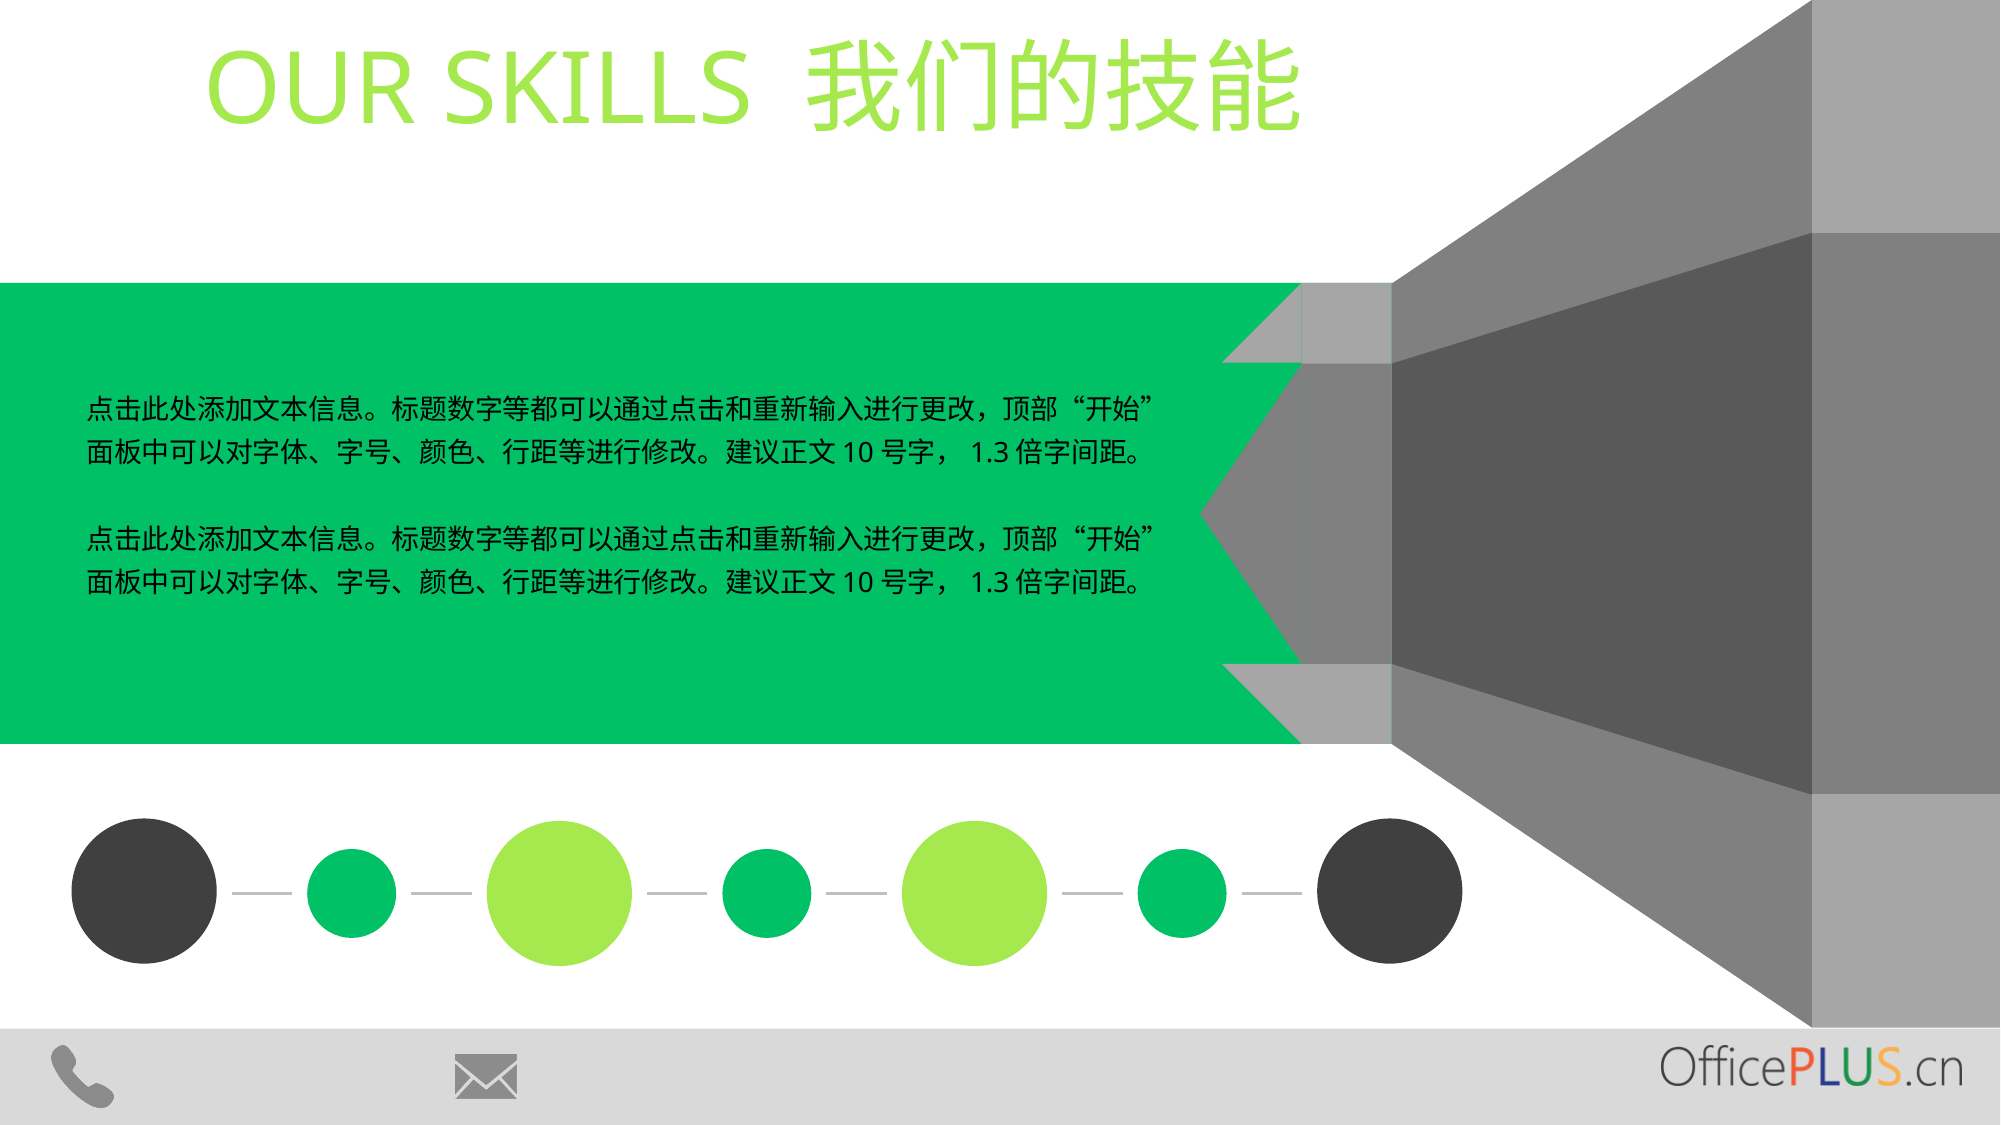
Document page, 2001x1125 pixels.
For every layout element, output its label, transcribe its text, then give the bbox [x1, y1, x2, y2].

list OUR SKILLS 我们的技能 [188, 29, 1767, 152]
text_box [721, 848, 812, 939]
text_box [1320, 914, 1460, 965]
picture [1661, 1045, 1962, 1086]
text_box [901, 820, 1048, 967]
text_box [0, 282, 1086, 744]
picture [455, 1054, 517, 1099]
text_box 点击此处添加文本信息。标题数字等都可以通过点击和重新输入进行更改，顶部“开始”面板中可以对字体、字号、颜色、行距等进行修改。建议正文10号字，1.3倍字间距。 点击此处添加文本信息。标题数字等都可以通过点击和重新输入进行更改，顶部“开始”面板中可以对字体、字号、颜色、行距等进行修改。建议正文10号字，1.3倍字间距。 [71, 374, 1086, 658]
text_box [1142, 914, 1223, 939]
text_box [486, 820, 633, 967]
picture [51, 1045, 114, 1108]
text_box [306, 848, 397, 939]
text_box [1086, 113, 2000, 914]
text_box [70, 817, 218, 965]
